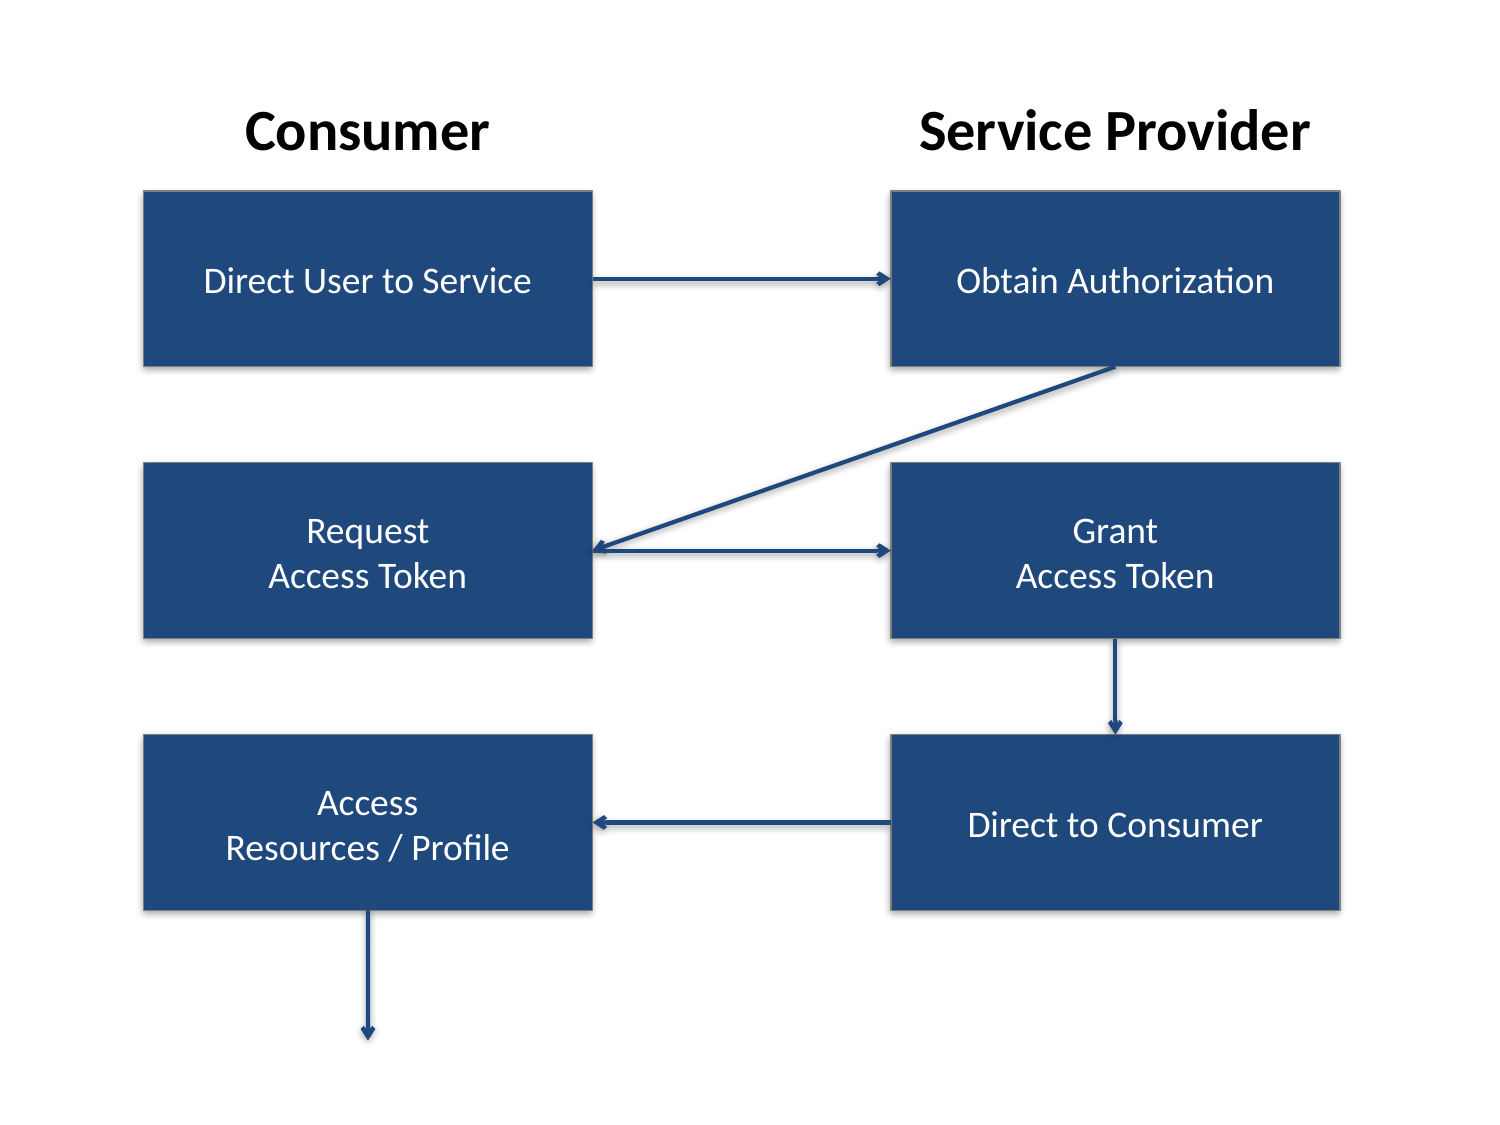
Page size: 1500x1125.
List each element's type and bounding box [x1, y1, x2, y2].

text_box [143, 84, 1341, 1041]
